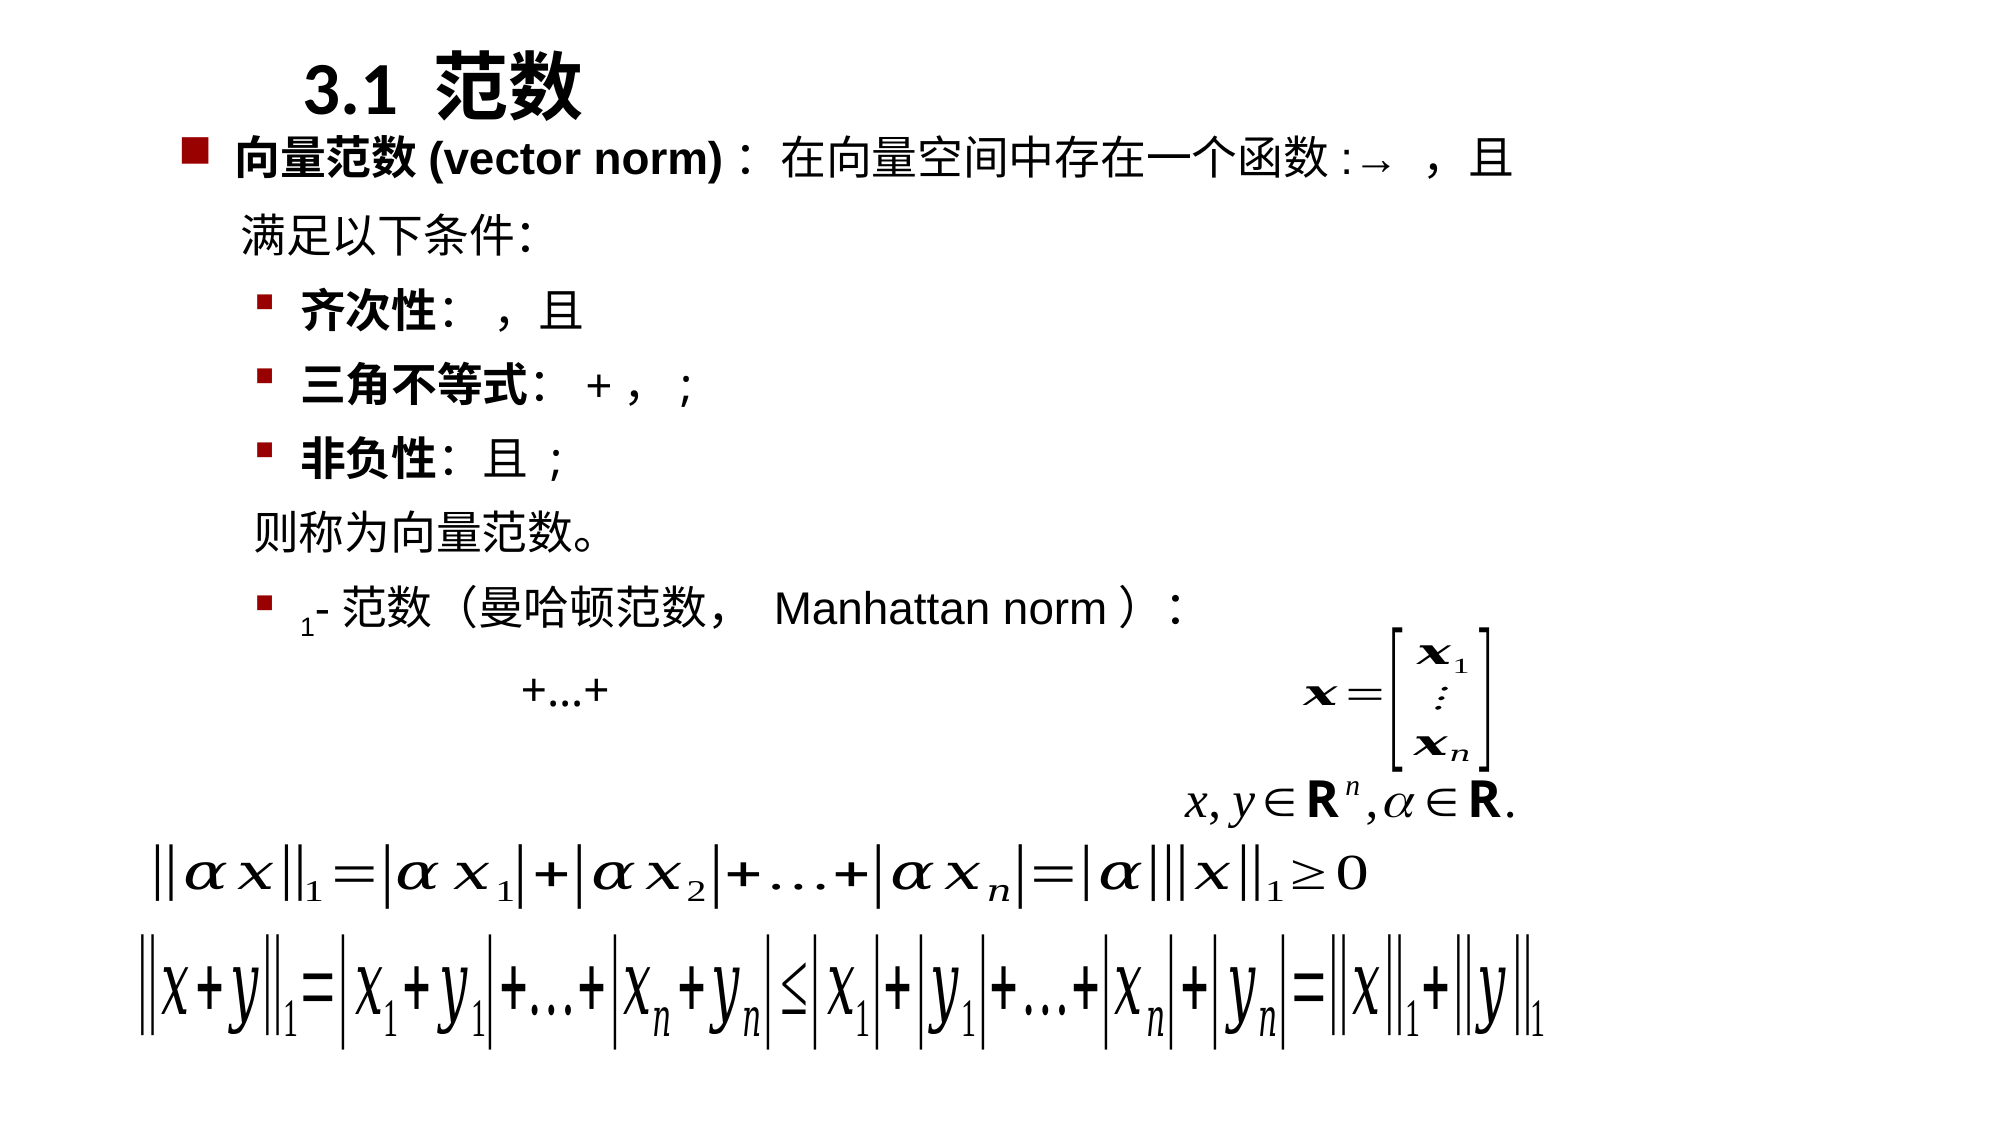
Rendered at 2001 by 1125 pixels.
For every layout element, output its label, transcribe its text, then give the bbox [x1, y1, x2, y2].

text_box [1174, 761, 1526, 840]
text_box 3.1 范数 [287, 37, 1732, 131]
